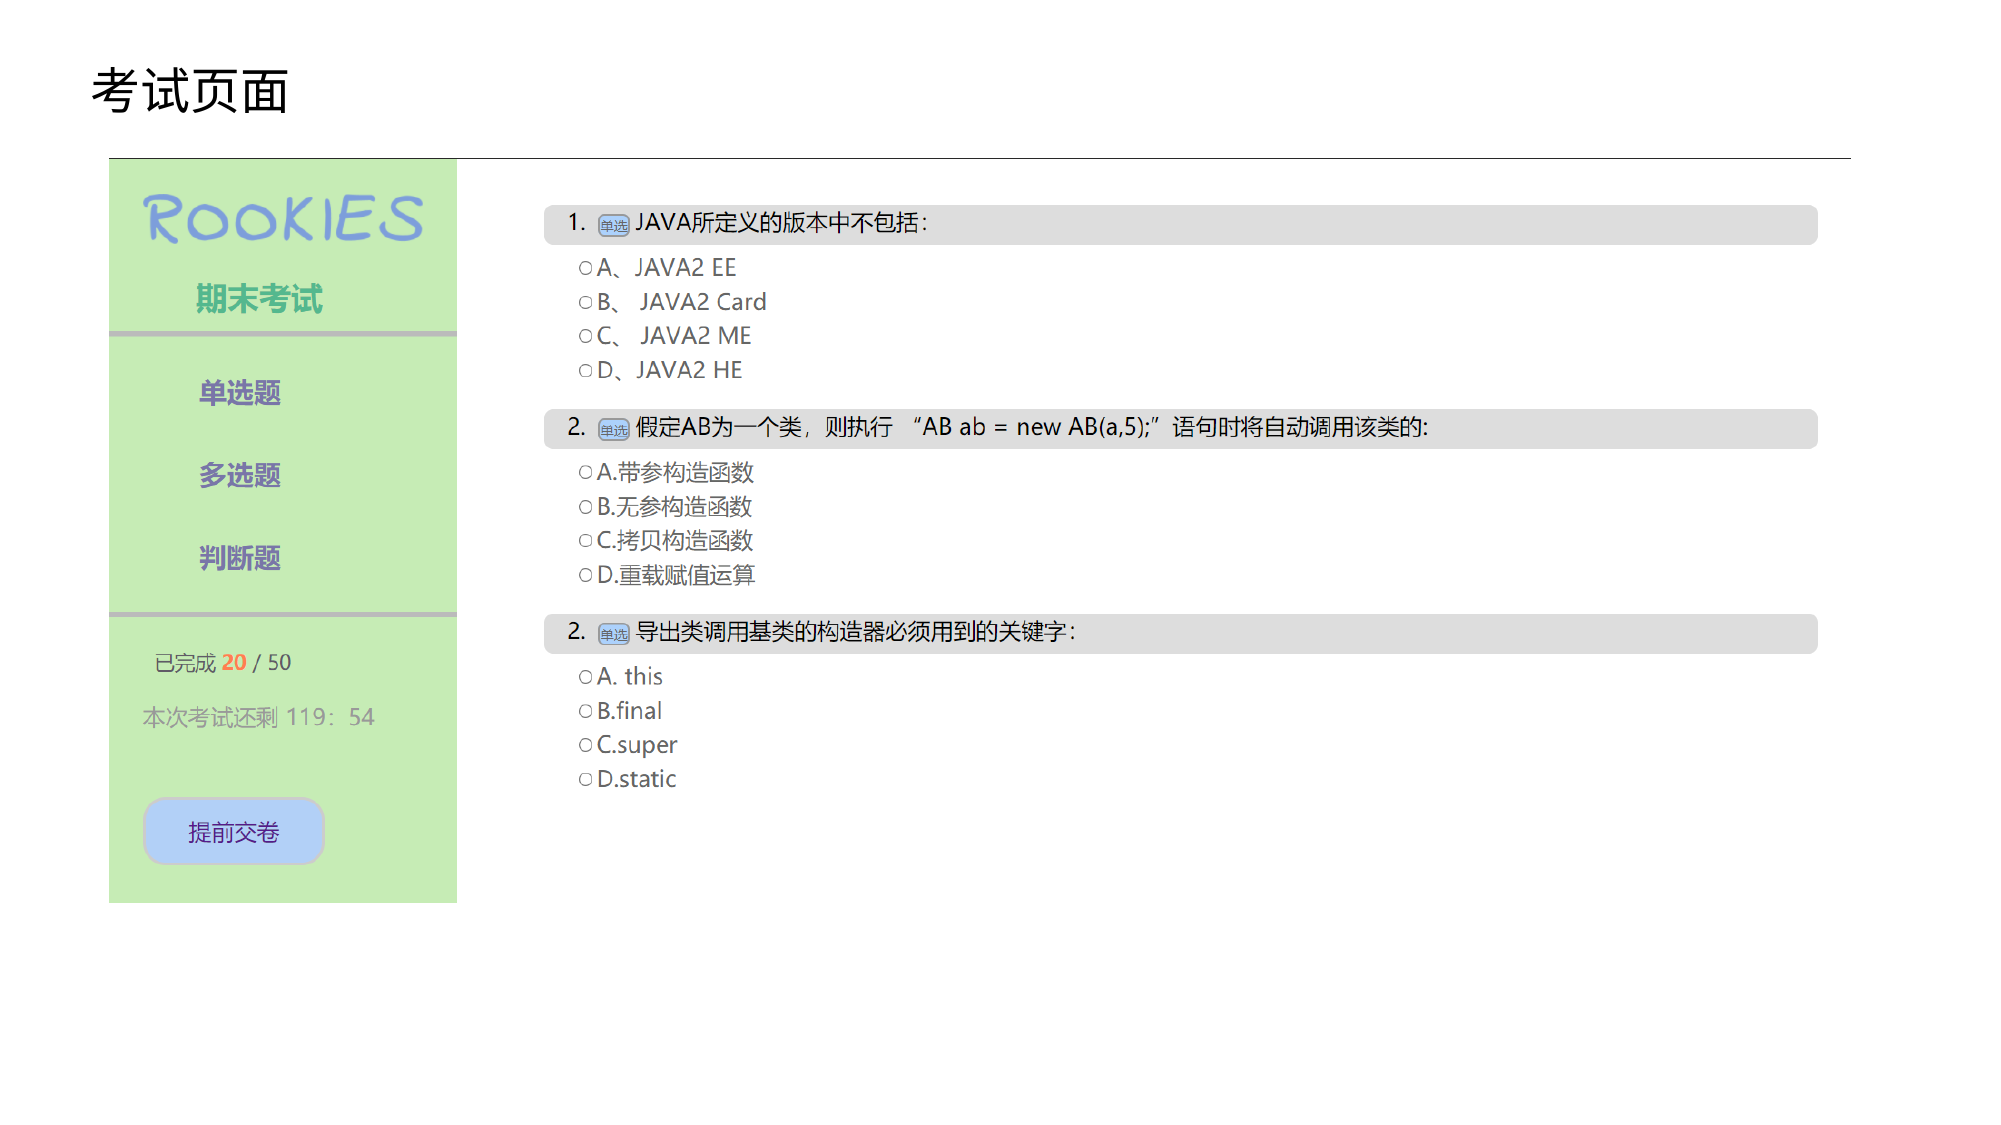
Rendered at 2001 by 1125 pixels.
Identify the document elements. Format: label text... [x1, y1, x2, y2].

picture [109, 158, 1851, 903]
subtitle 考试页面 [0, 52, 410, 105]
